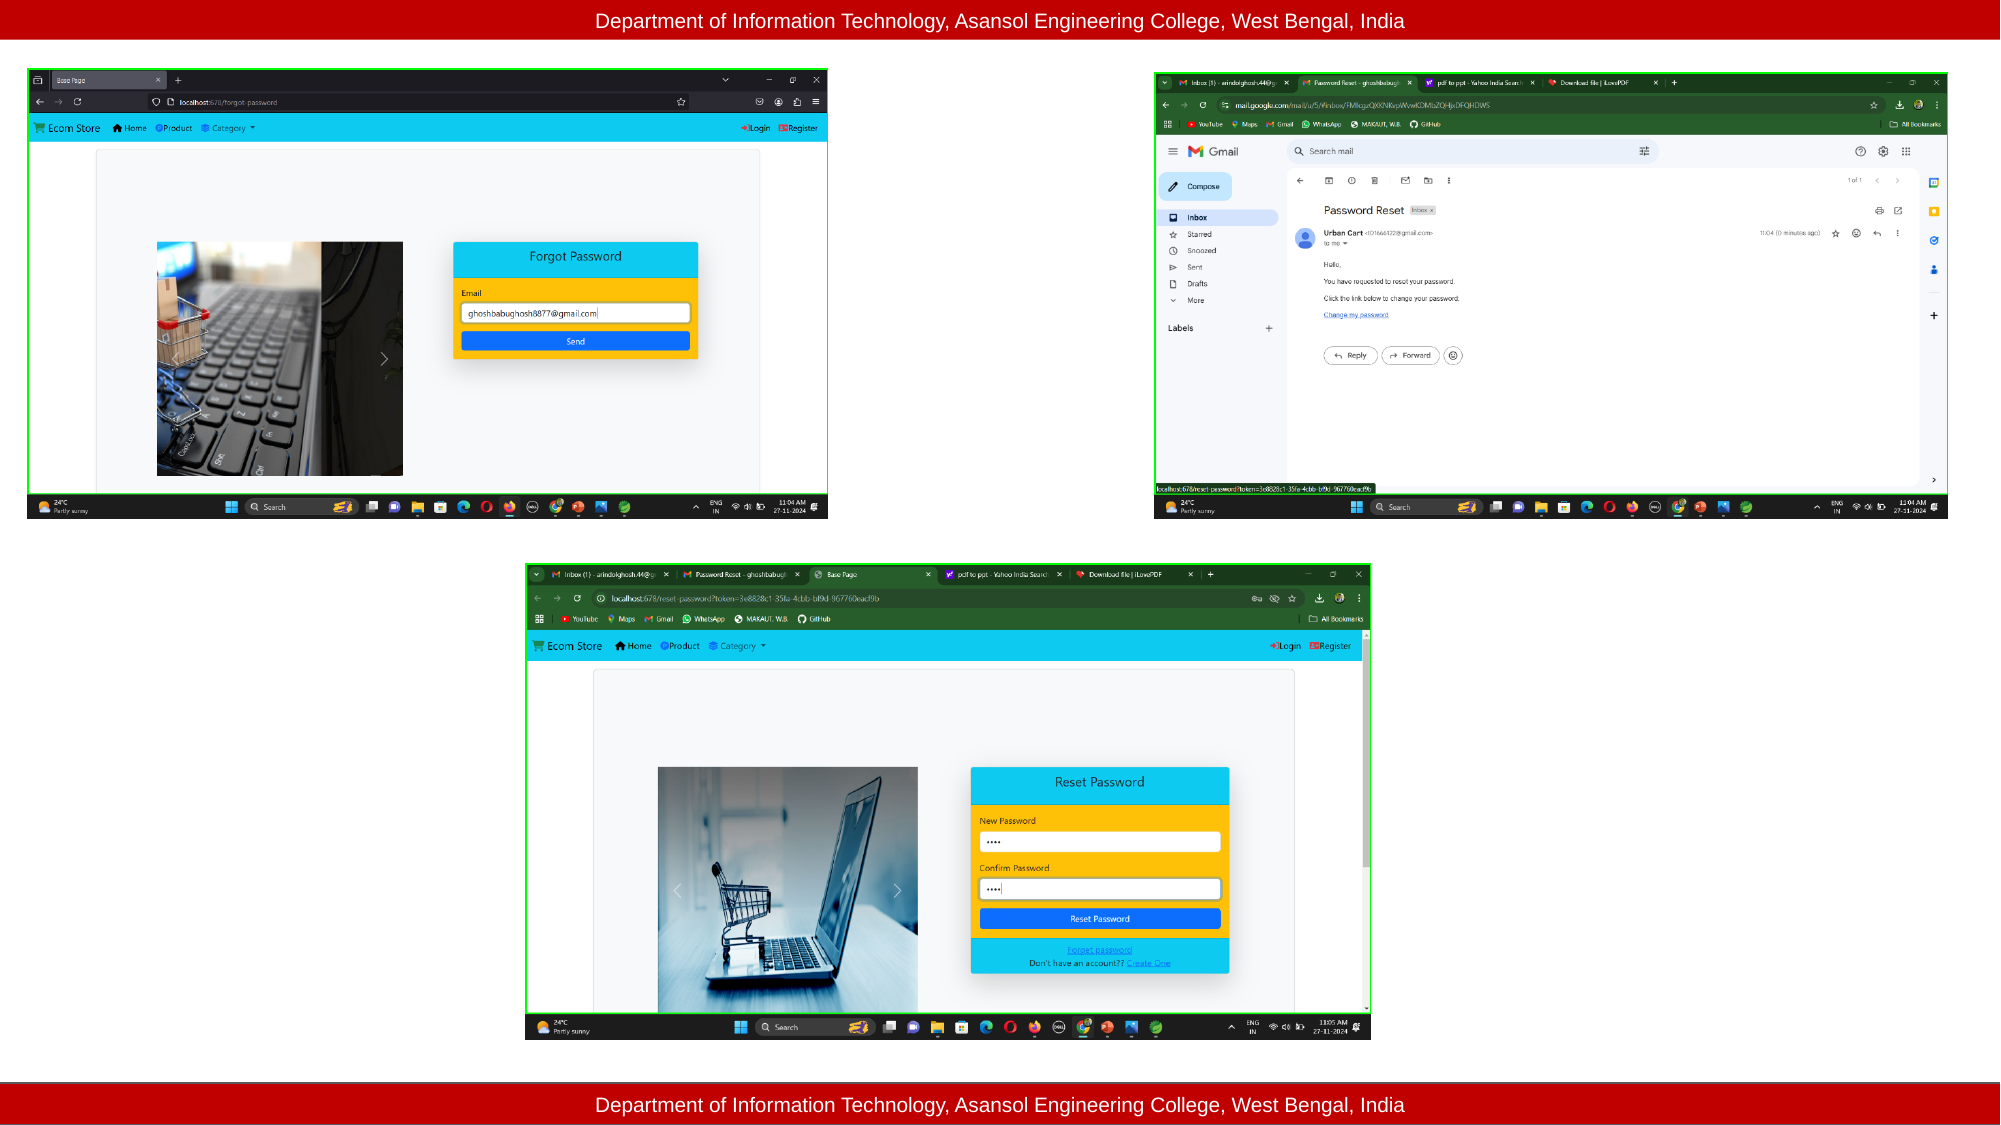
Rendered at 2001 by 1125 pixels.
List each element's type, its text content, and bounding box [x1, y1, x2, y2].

text_box Department of Information Technology, Asansol Engineering College, West Bengal, India [0, 1084, 2000, 1124]
picture [27, 68, 828, 519]
picture [1154, 72, 1948, 519]
text_box Department of Information Technology, Asansol Engineering College, West Bengal, India [0, 0, 2000, 40]
picture [524, 563, 1371, 1040]
